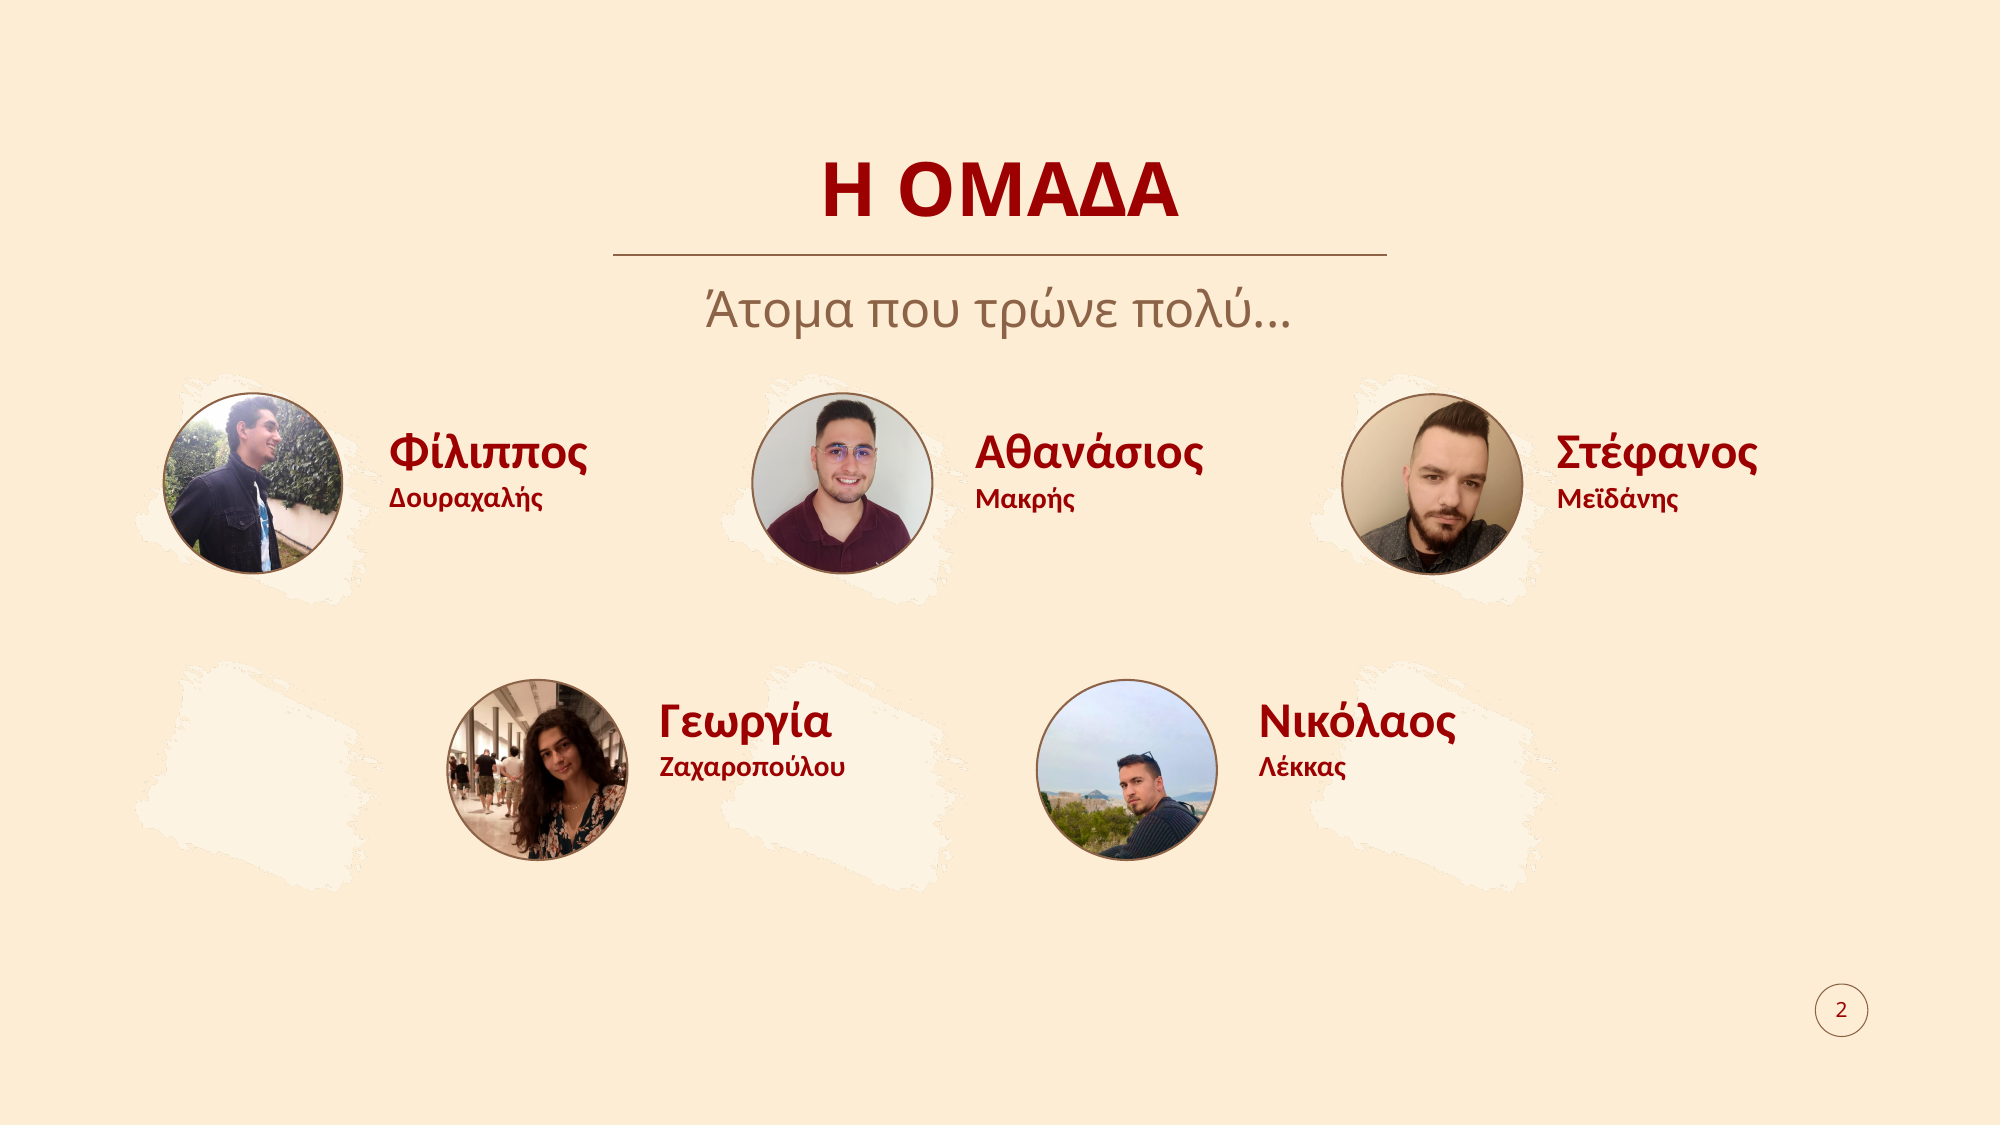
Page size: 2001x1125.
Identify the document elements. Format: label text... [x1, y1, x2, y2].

picture [752, 393, 933, 574]
text_box Στέφανος Μεϊδάνης [1541, 411, 1869, 526]
picture [163, 393, 343, 574]
text_box Νικόλαος Λέκκας [1244, 679, 1571, 794]
text_box Αθανάσιος Μακρής [960, 411, 1287, 526]
picture [1342, 394, 1523, 575]
list Φίλιππος Δουραχαλής [374, 411, 702, 525]
picture [447, 679, 628, 860]
text_box Γεωργία Ζαχαροπούλου [644, 679, 972, 794]
picture [1036, 679, 1217, 860]
slide_number 2 [1811, 980, 1872, 1041]
title Η ΟΜΑΔΑ [137, 124, 1863, 240]
subtitle Άτομα που τρώνε πολύ... [137, 267, 1863, 355]
